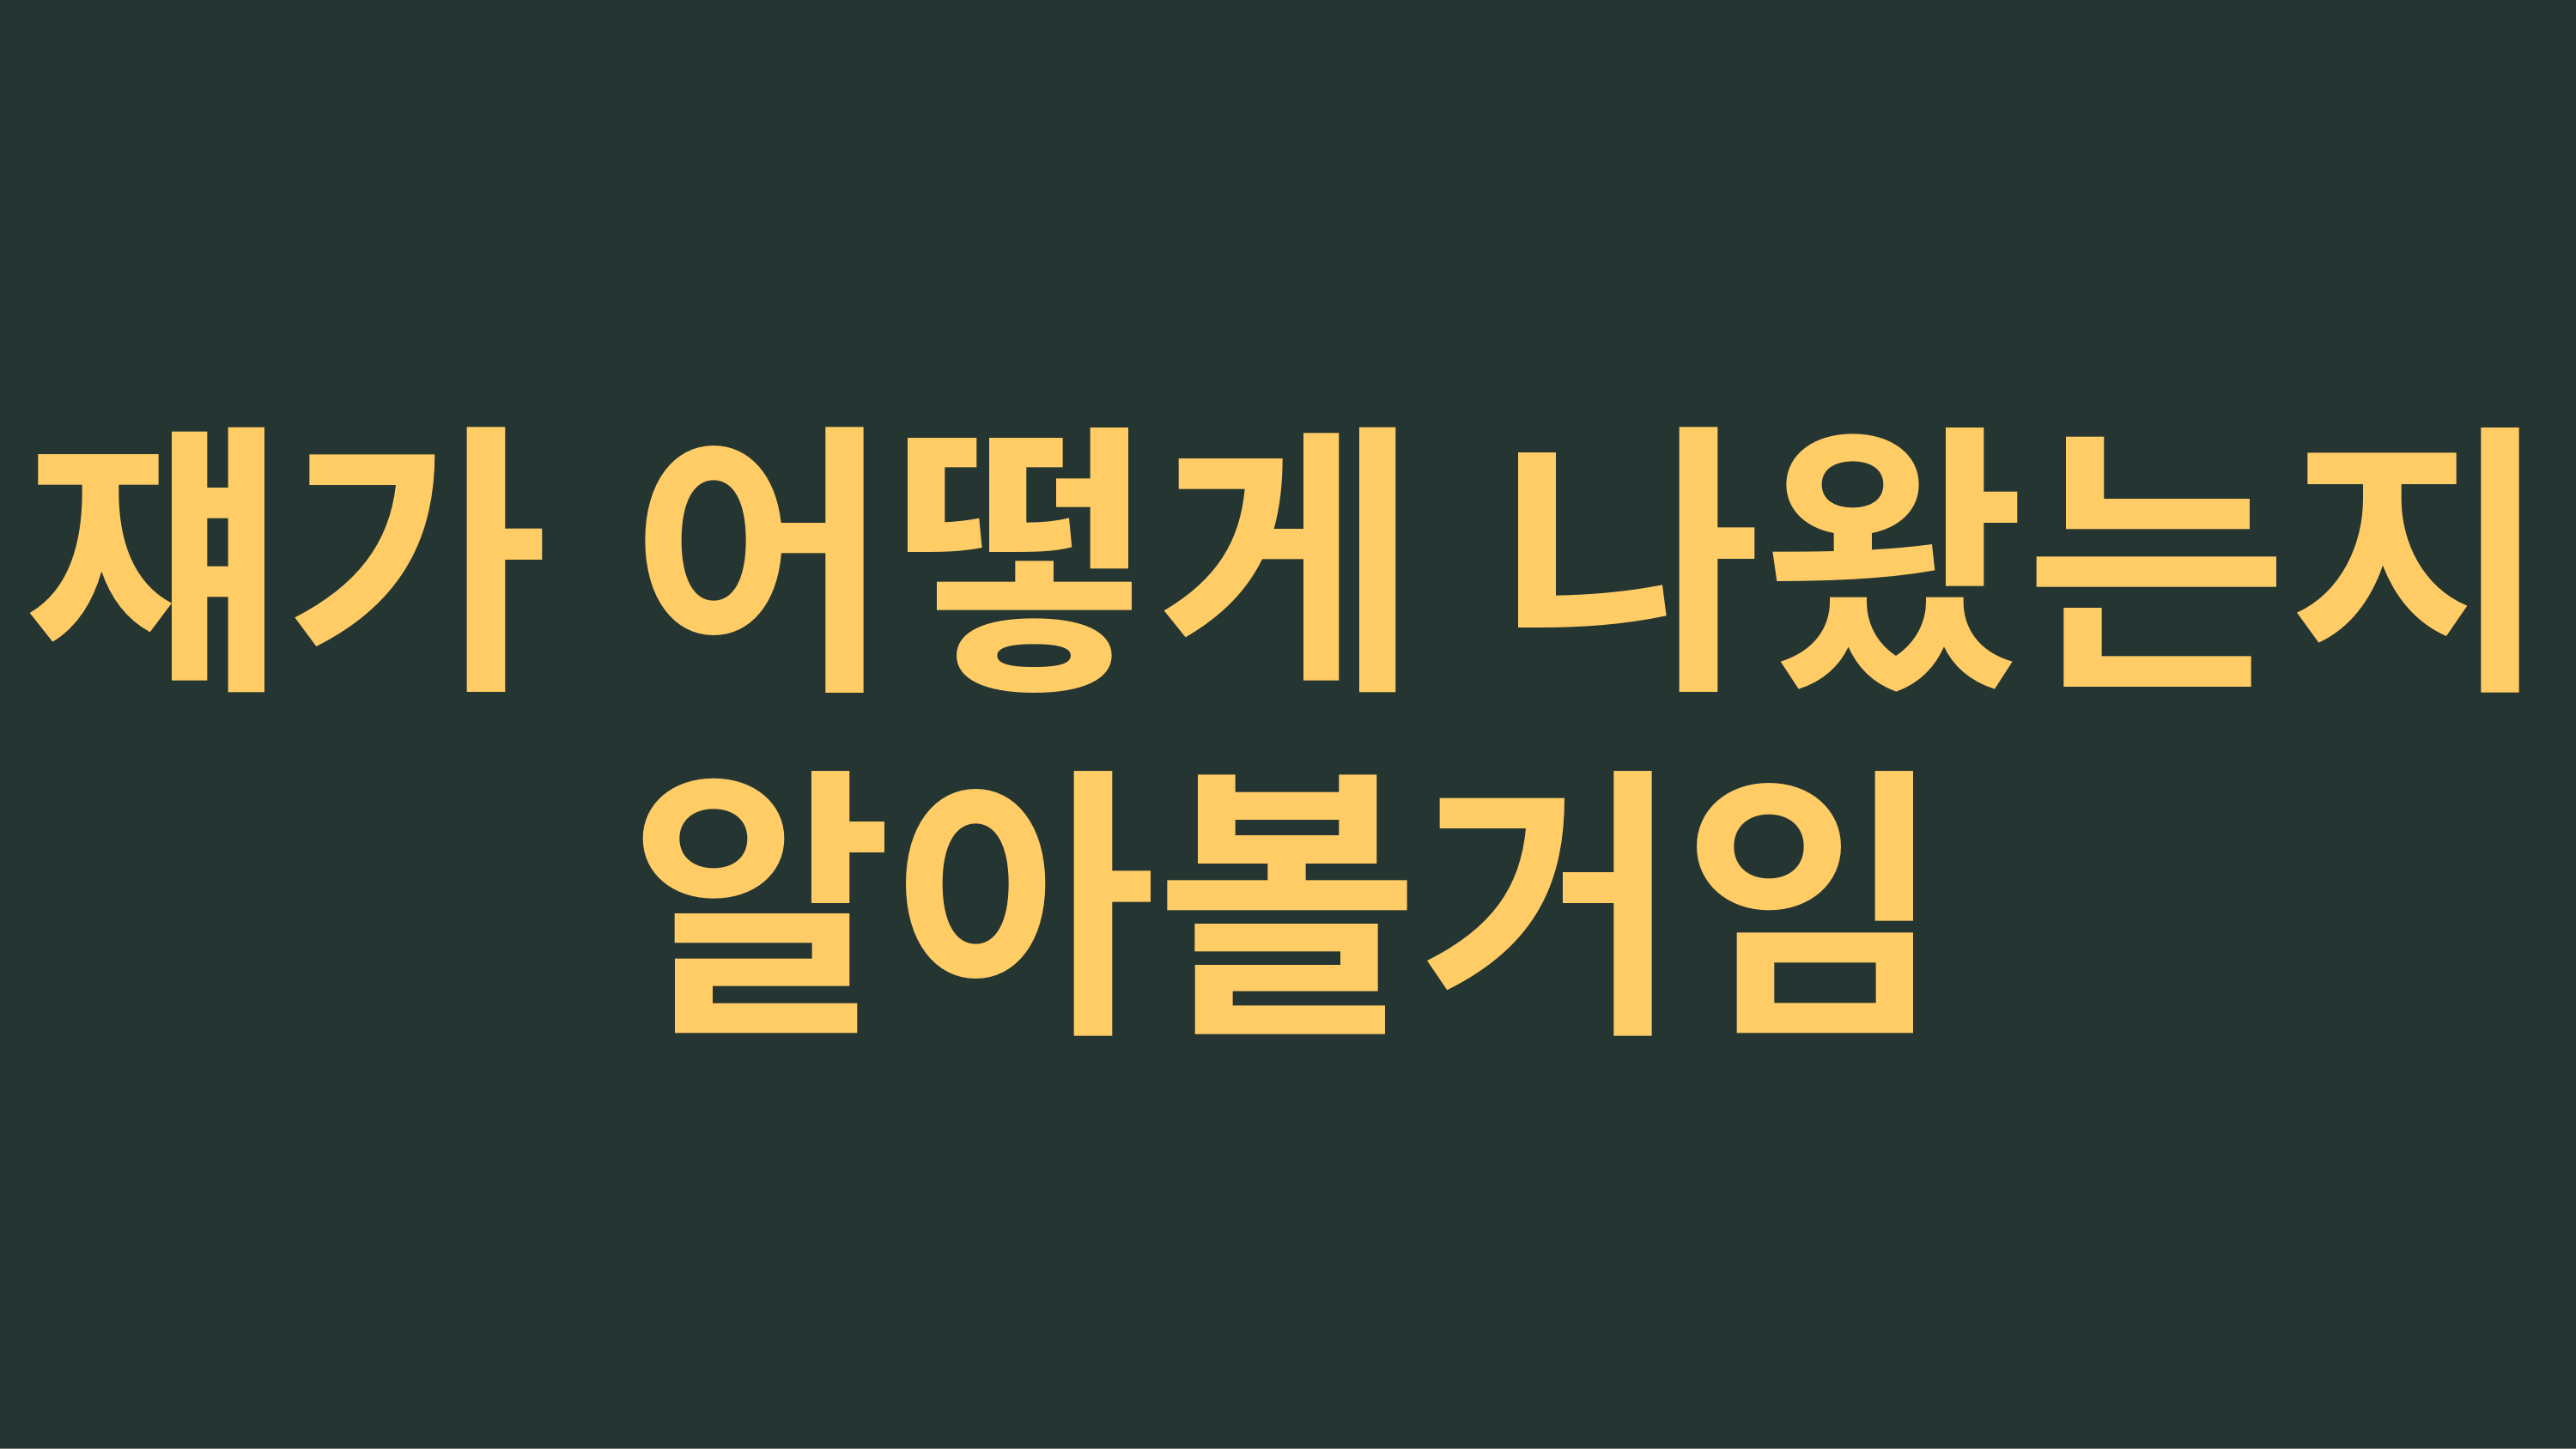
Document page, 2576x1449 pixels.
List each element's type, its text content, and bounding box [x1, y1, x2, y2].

text_box 쟤가 어떻게 나왔는지 알아볼거임 [0, 0, 2576, 1449]
